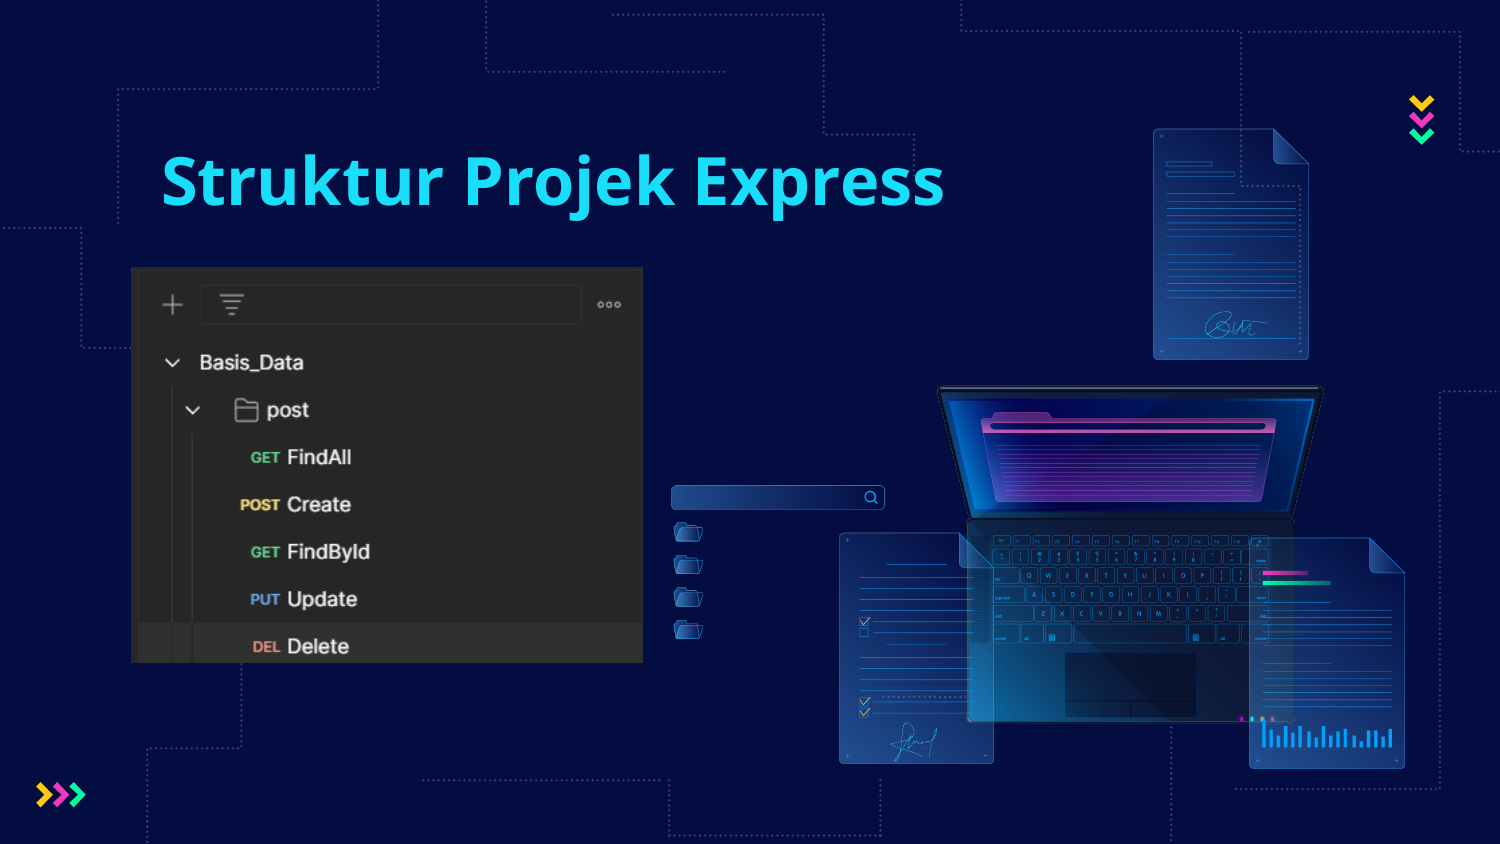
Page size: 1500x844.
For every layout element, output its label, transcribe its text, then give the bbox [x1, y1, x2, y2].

title Struktur Projek Express [100, 63, 1007, 234]
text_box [642, 113, 1418, 782]
picture [130, 267, 644, 663]
